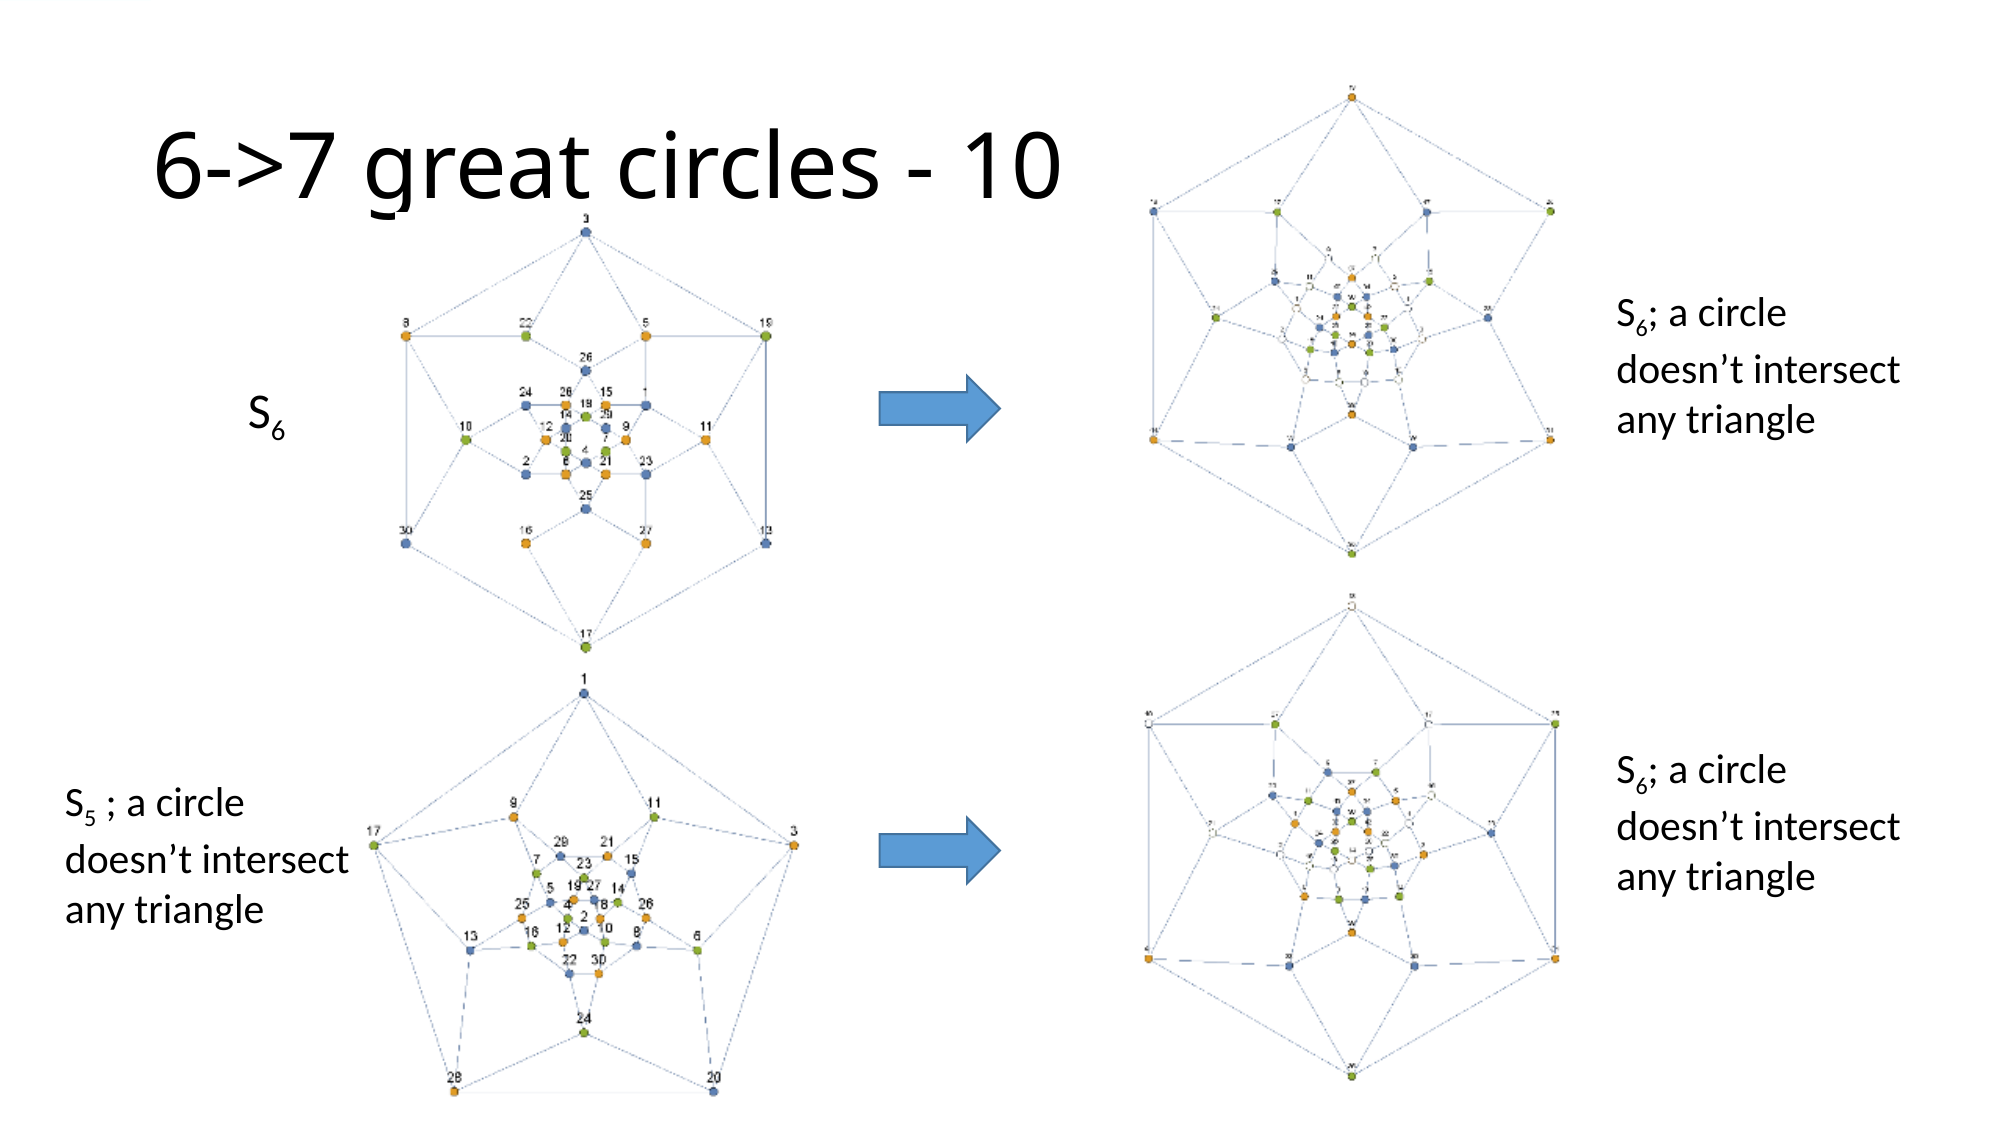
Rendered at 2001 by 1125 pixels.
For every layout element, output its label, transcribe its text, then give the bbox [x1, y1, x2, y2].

text_box S6 [233, 370, 366, 454]
text_box [878, 373, 1002, 444]
picture [395, 212, 781, 659]
text_box [878, 815, 1002, 886]
text_box S6; a circle doesn’t intersect any triangle [1601, 277, 1925, 449]
title 6->7 great circles - 10 [137, 59, 1863, 278]
text_box S5 ; a circle doesn’t intersect any triangle [50, 767, 341, 939]
text_box S6; a circle doesn’t intersect any triangle [1601, 734, 1925, 907]
picture [341, 661, 829, 1125]
picture [1117, 67, 1589, 1109]
